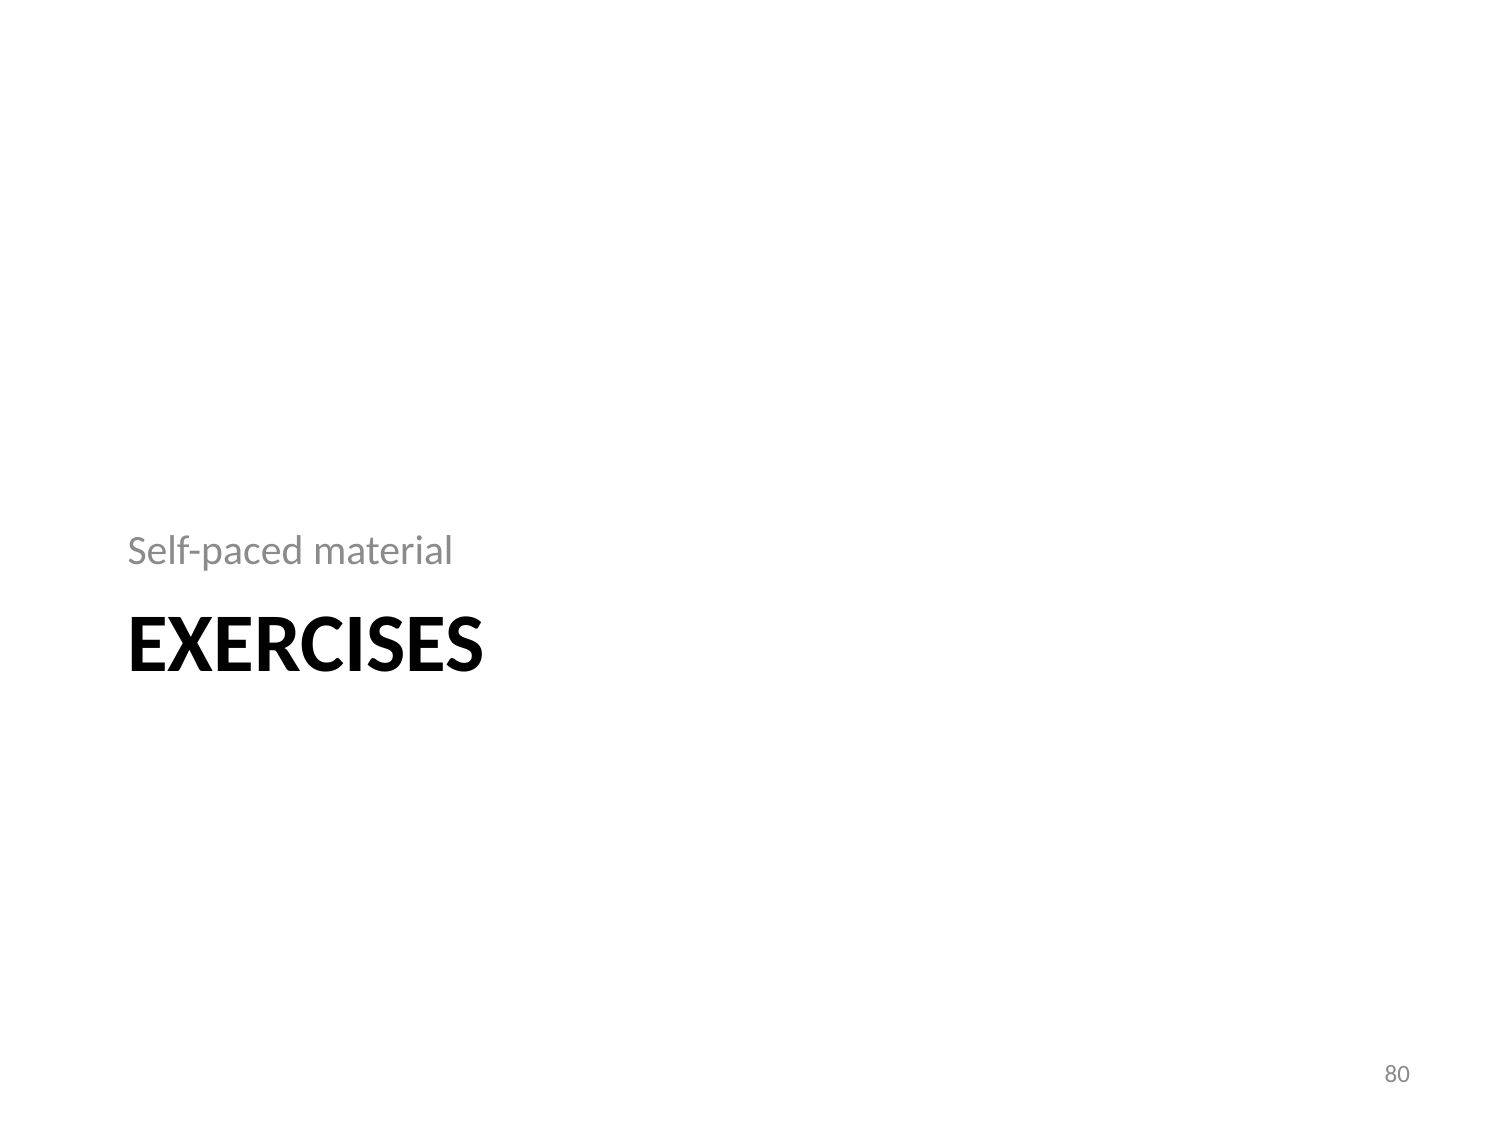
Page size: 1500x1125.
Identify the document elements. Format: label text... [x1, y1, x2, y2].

slide_number 80 [1074, 1042, 1425, 1103]
title Exercises [112, 580, 1388, 804]
list Self-paced material [112, 334, 1388, 580]
